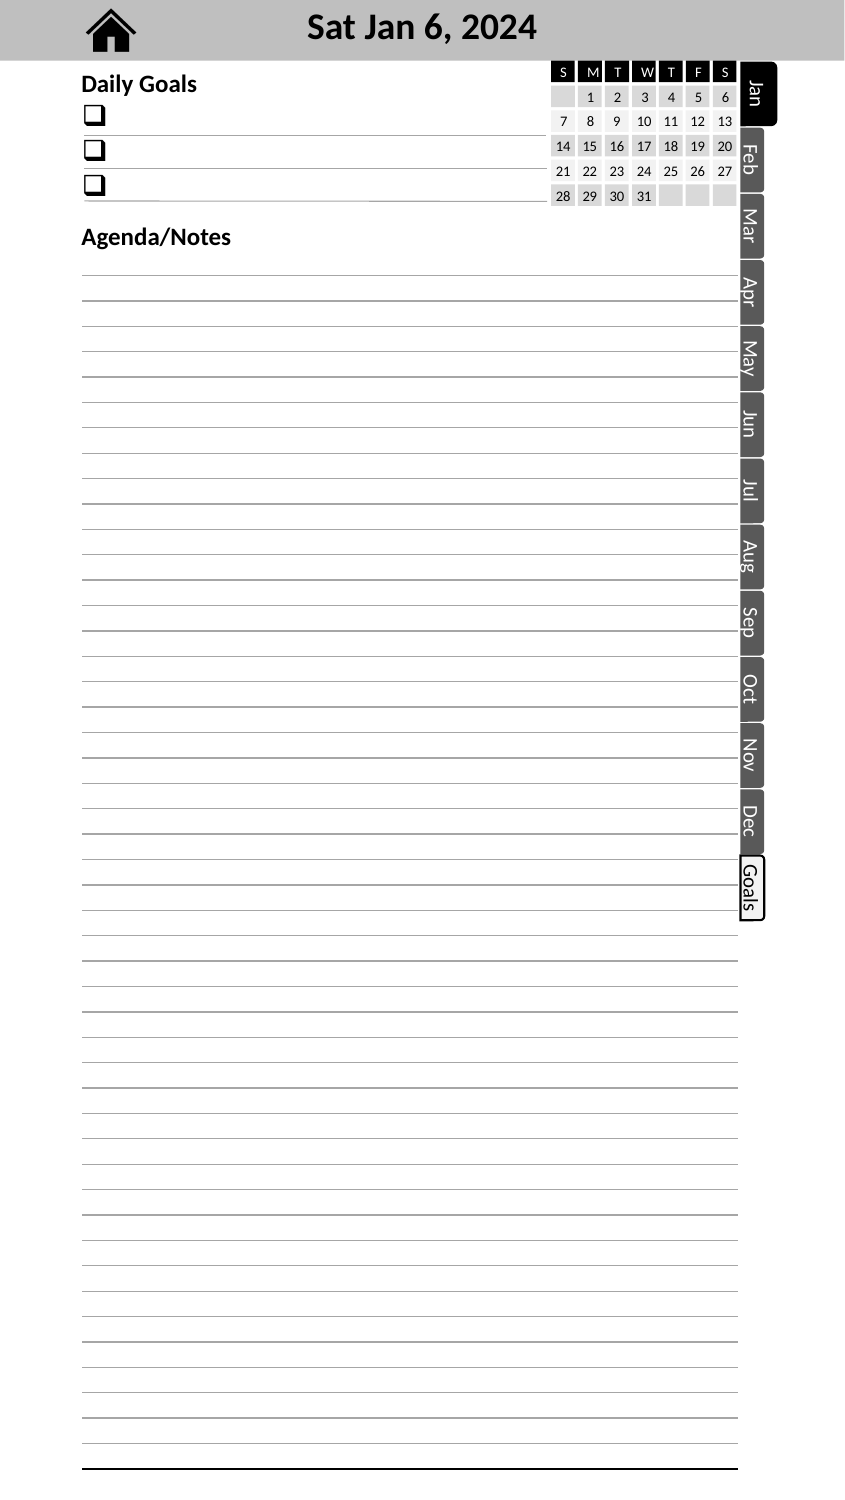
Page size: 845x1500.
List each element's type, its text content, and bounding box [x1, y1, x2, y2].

picture [82, 1, 140, 59]
list Sat Jan 6, 2024 [190, 0, 655, 61]
